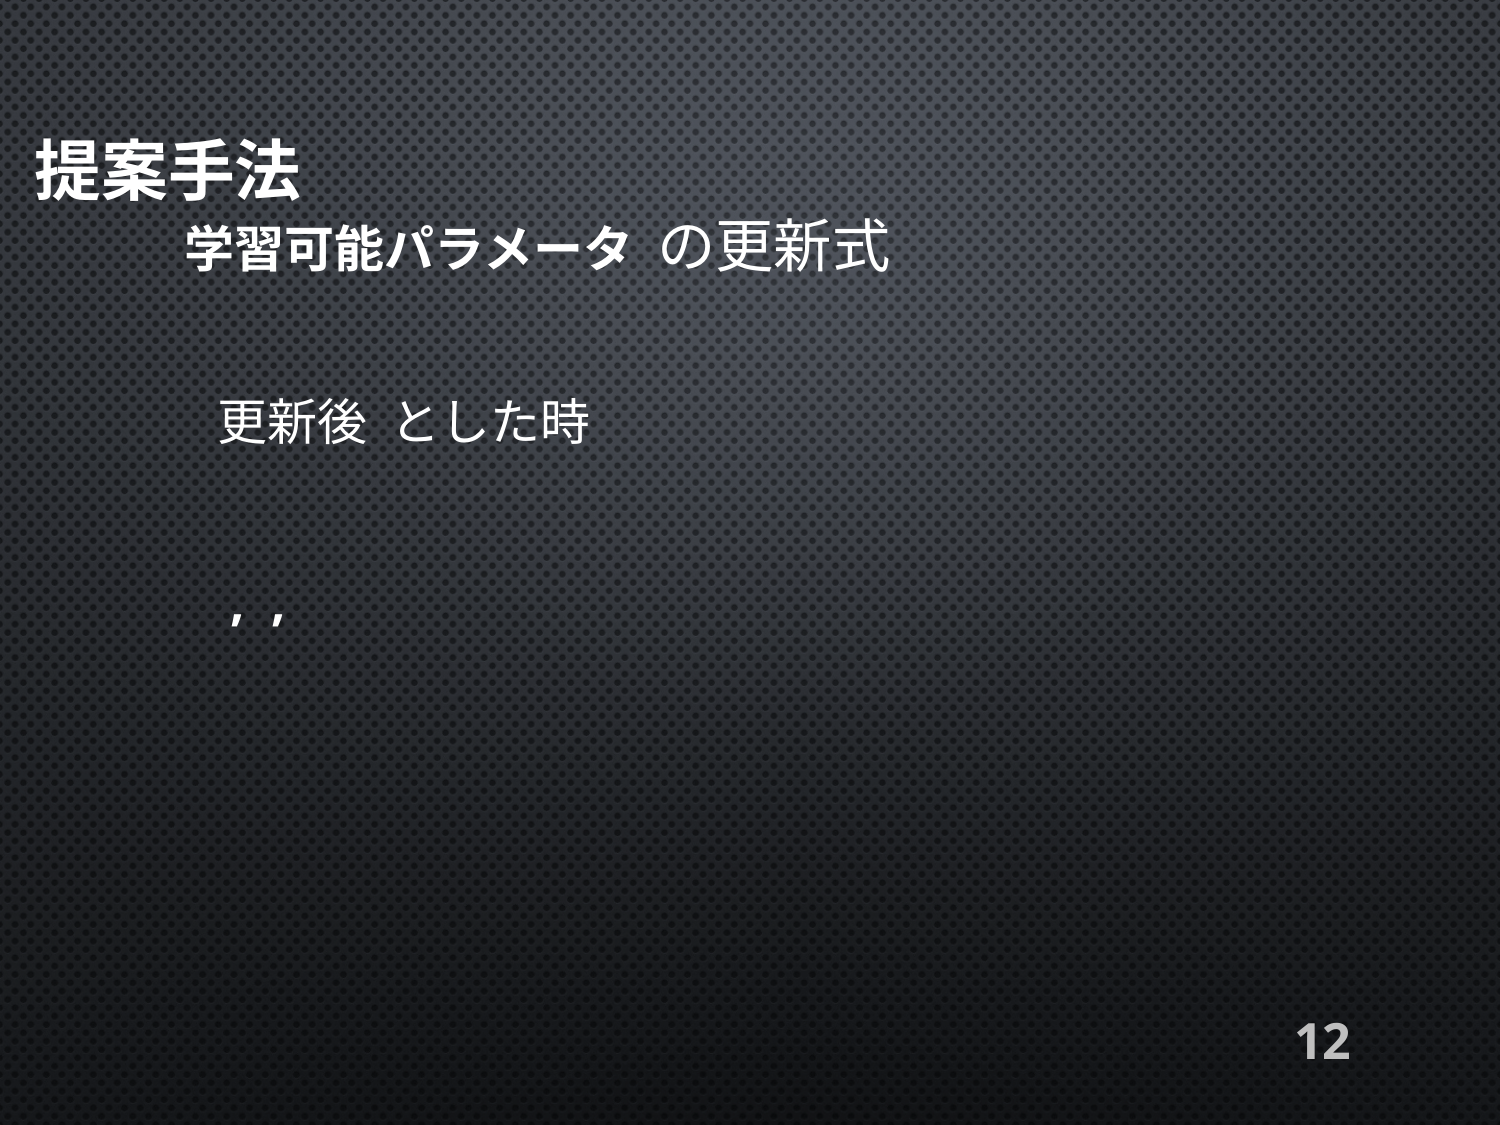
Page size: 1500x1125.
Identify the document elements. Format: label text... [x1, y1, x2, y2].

slide_number 12 [1171, 1013, 1367, 1074]
